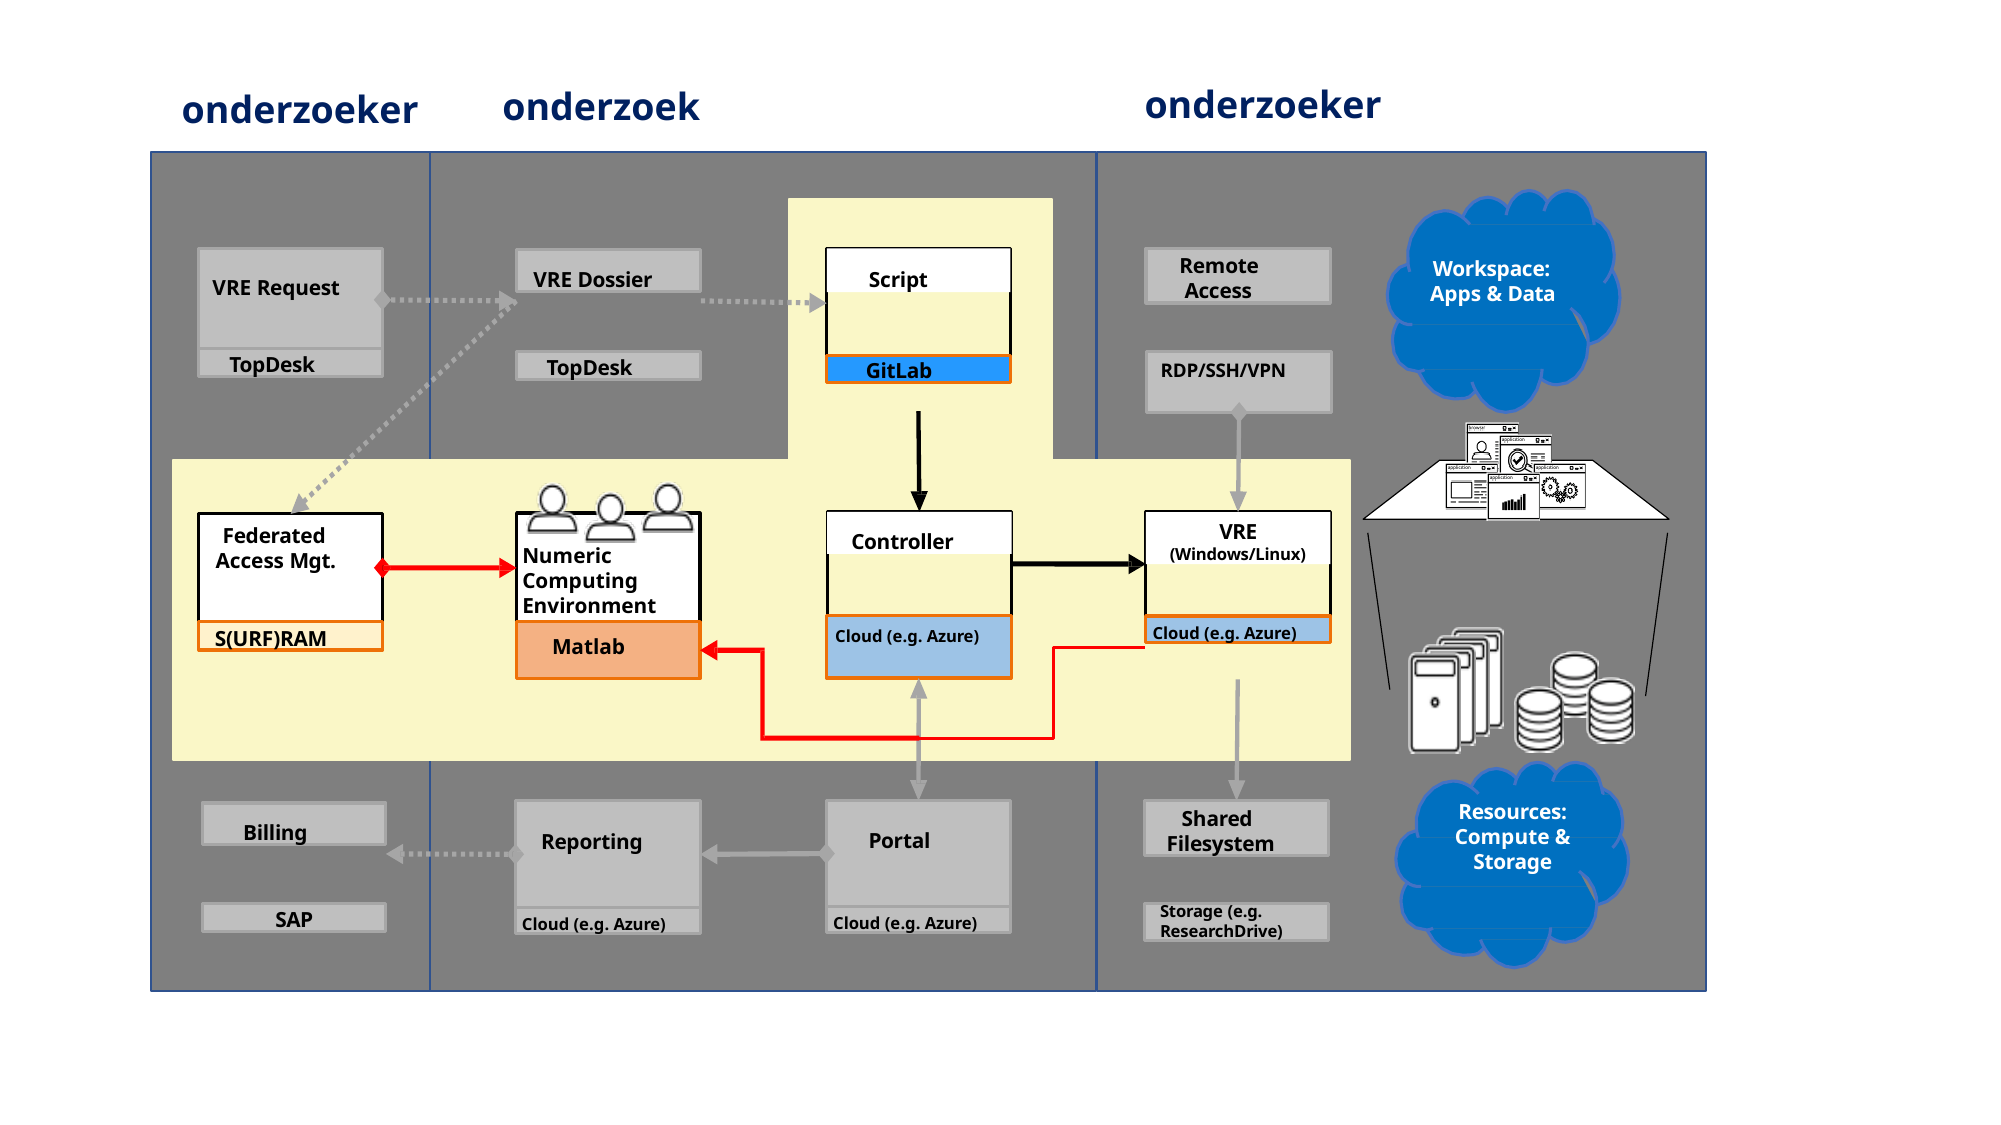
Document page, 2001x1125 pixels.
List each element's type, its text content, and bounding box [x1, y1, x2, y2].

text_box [149, 149, 1708, 993]
text_box onderzoeker [166, 78, 446, 138]
text_box onderzoeker [1129, 73, 1409, 134]
text_box onderzoek [487, 75, 766, 136]
